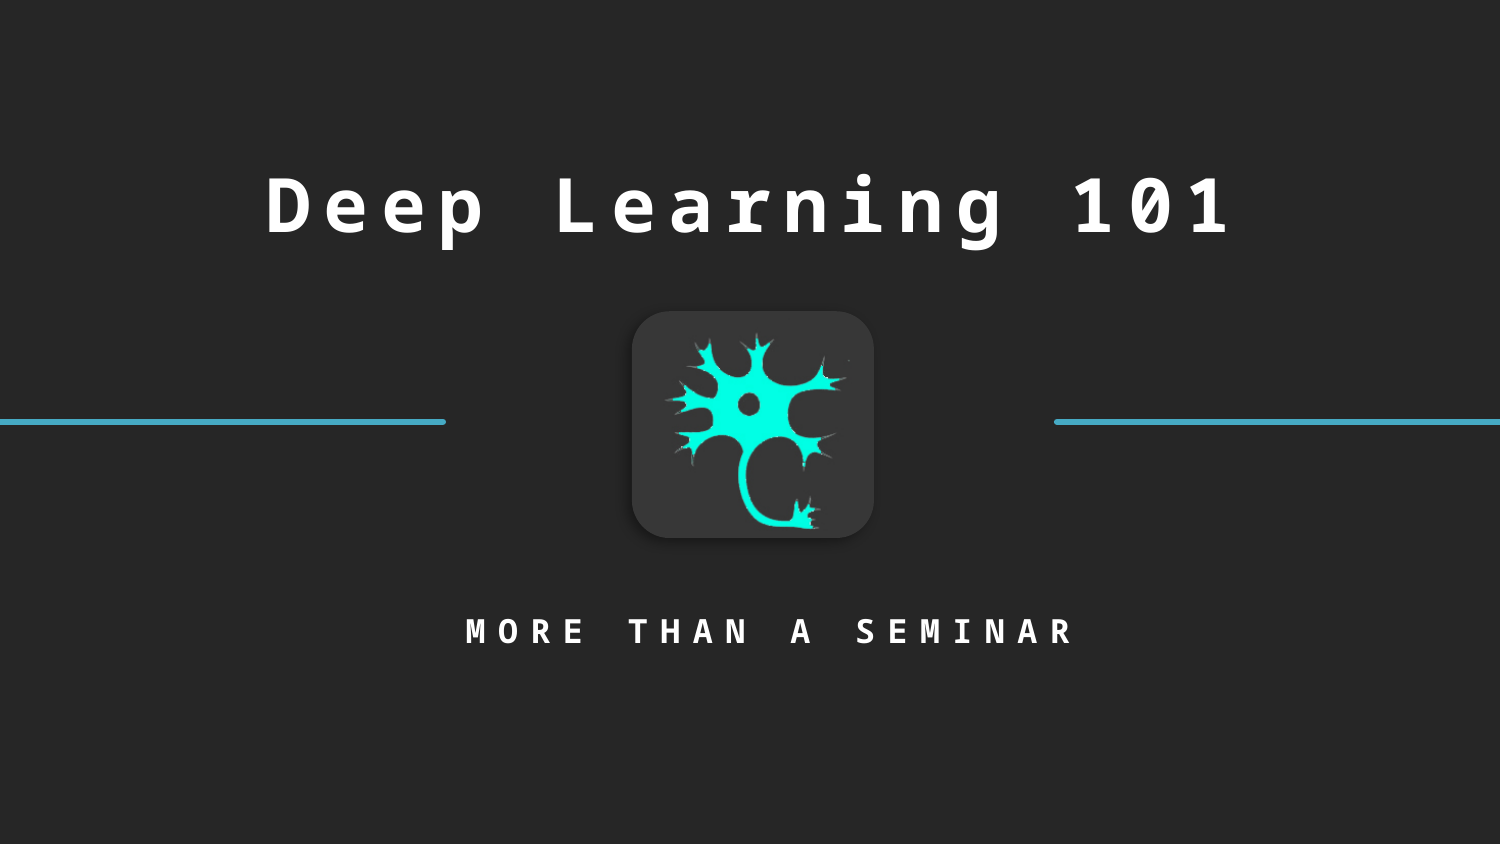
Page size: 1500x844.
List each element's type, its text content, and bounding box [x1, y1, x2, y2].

text_box Deep Learning 101 [251, 150, 1247, 255]
picture [631, 310, 875, 539]
text_box MORE THAN A SEMINAR [450, 602, 1086, 658]
